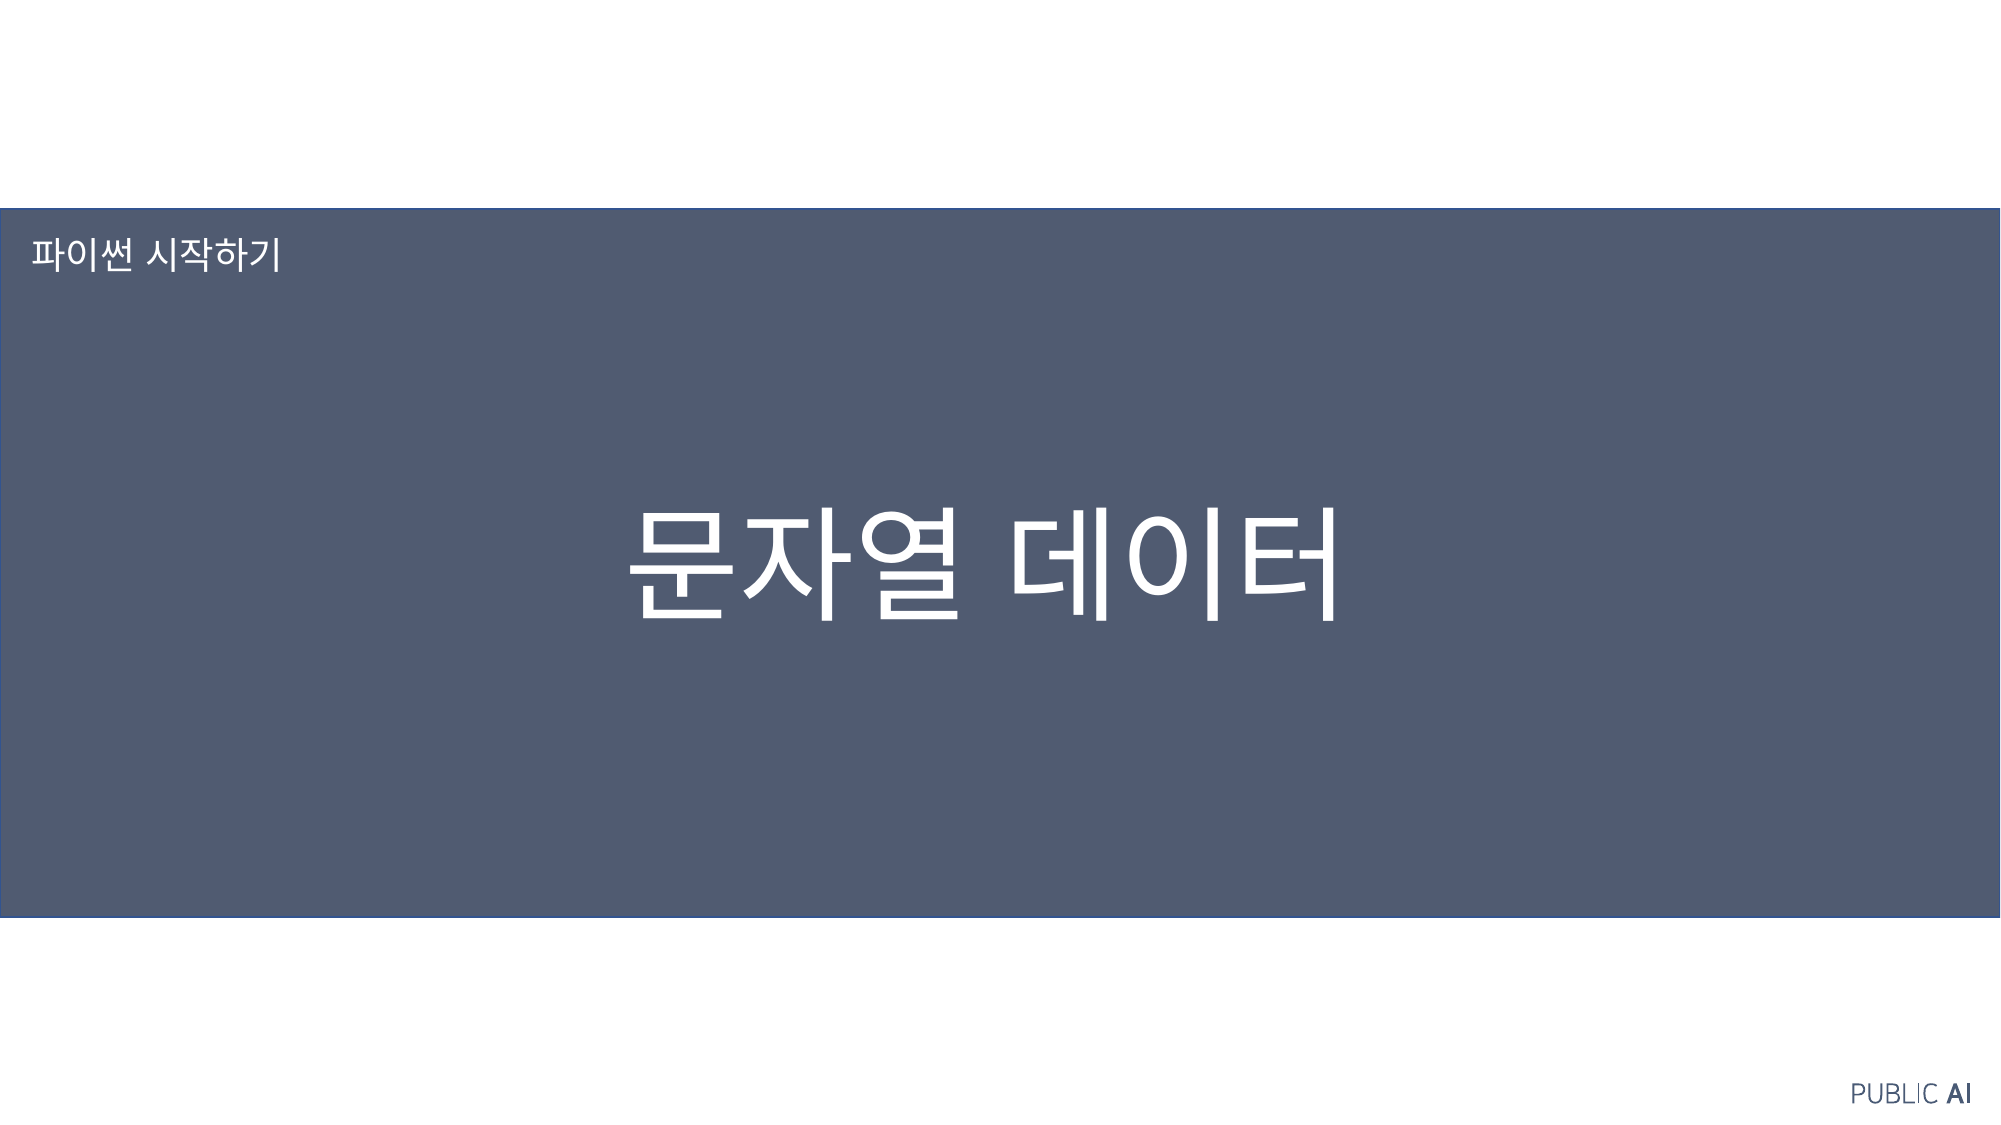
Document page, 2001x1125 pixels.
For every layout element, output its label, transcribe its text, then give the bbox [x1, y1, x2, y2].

text_box 문자열 데이터 [609, 479, 1416, 644]
text_box 파이썬 시작하기 [16, 224, 408, 285]
